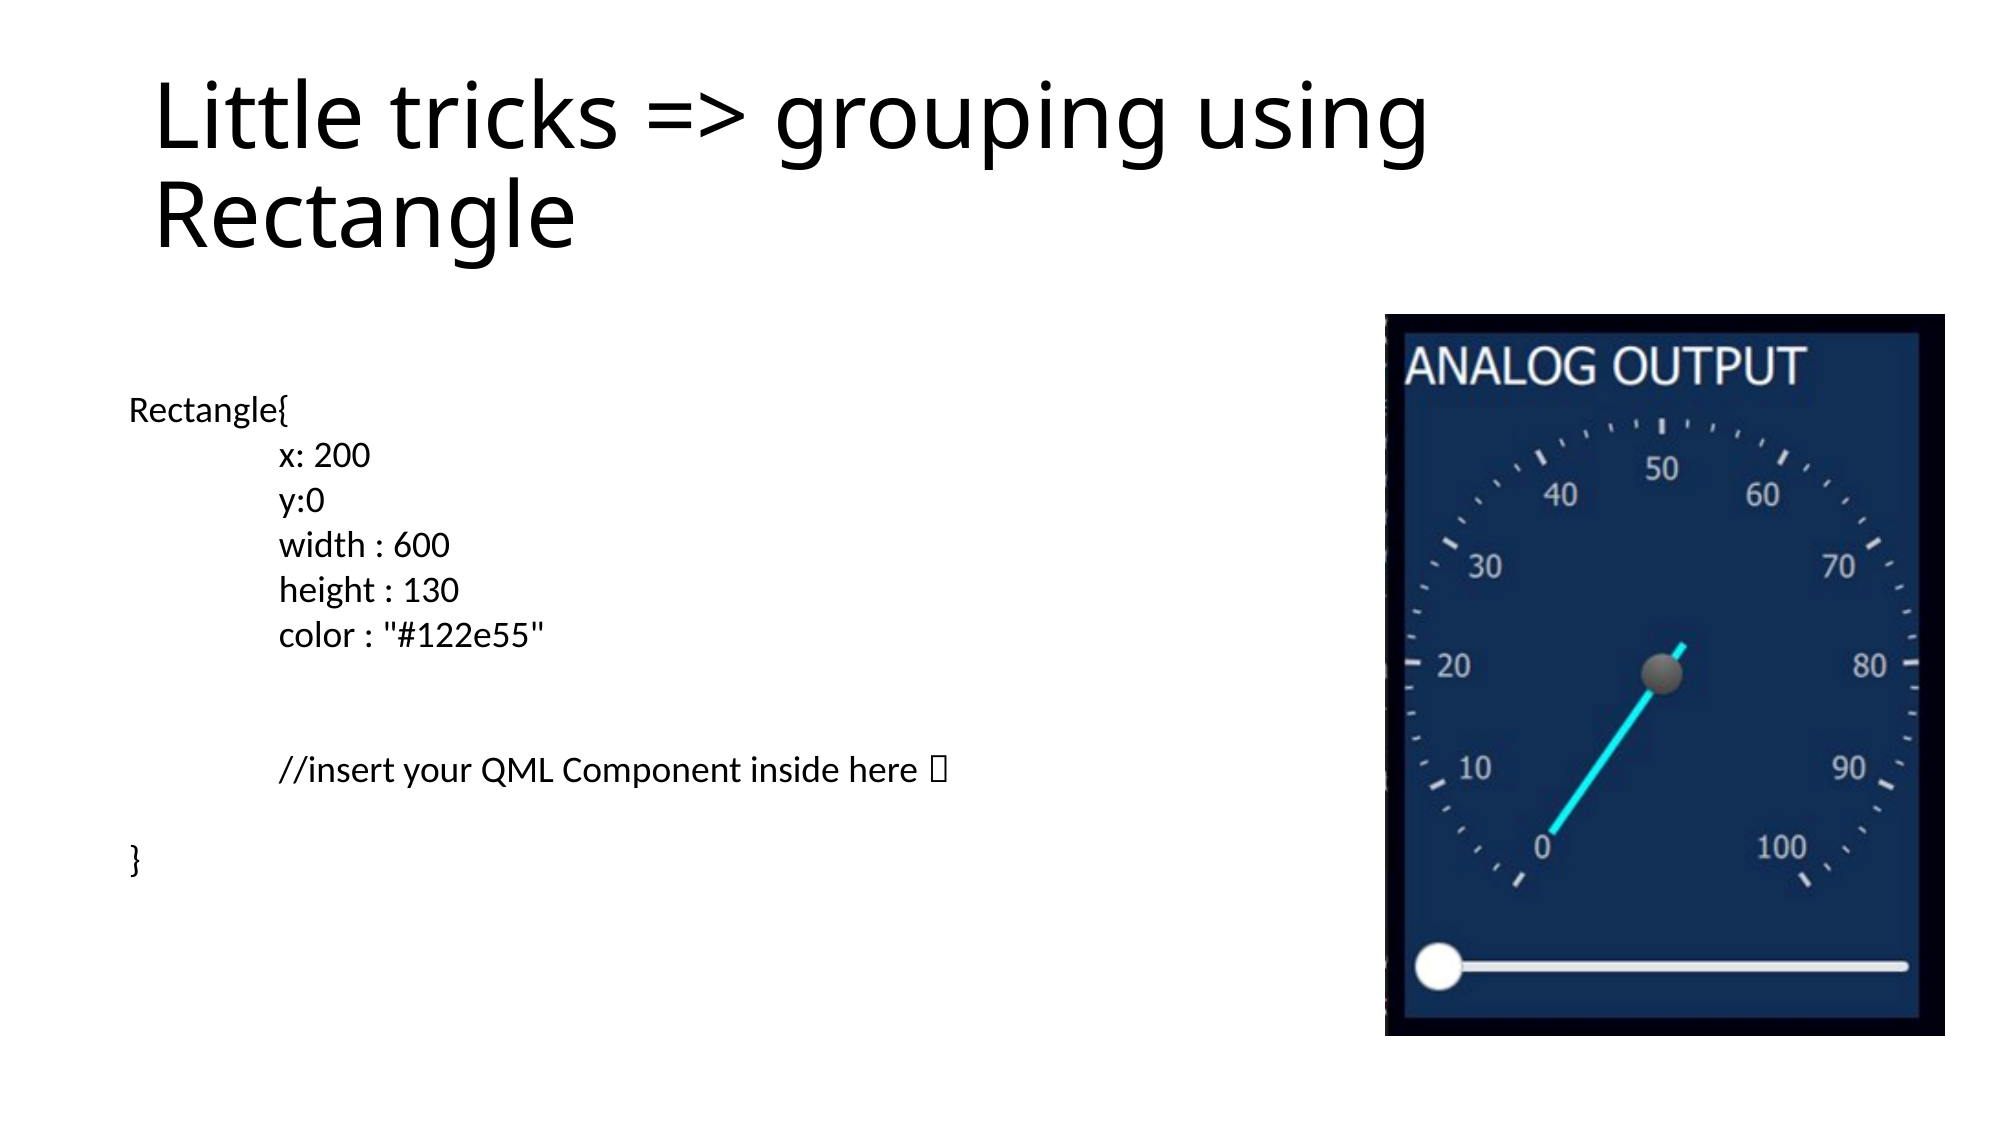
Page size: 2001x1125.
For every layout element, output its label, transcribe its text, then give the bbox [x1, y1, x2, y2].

text_box Rectangle{ x: 200 y:0 width : 600 height : 130 color : "#122e55" //insert your QML Component inside here  } [114, 378, 1115, 888]
picture [1385, 314, 1945, 1036]
title Little tricks => grouping using Rectangle [137, 59, 1863, 278]
